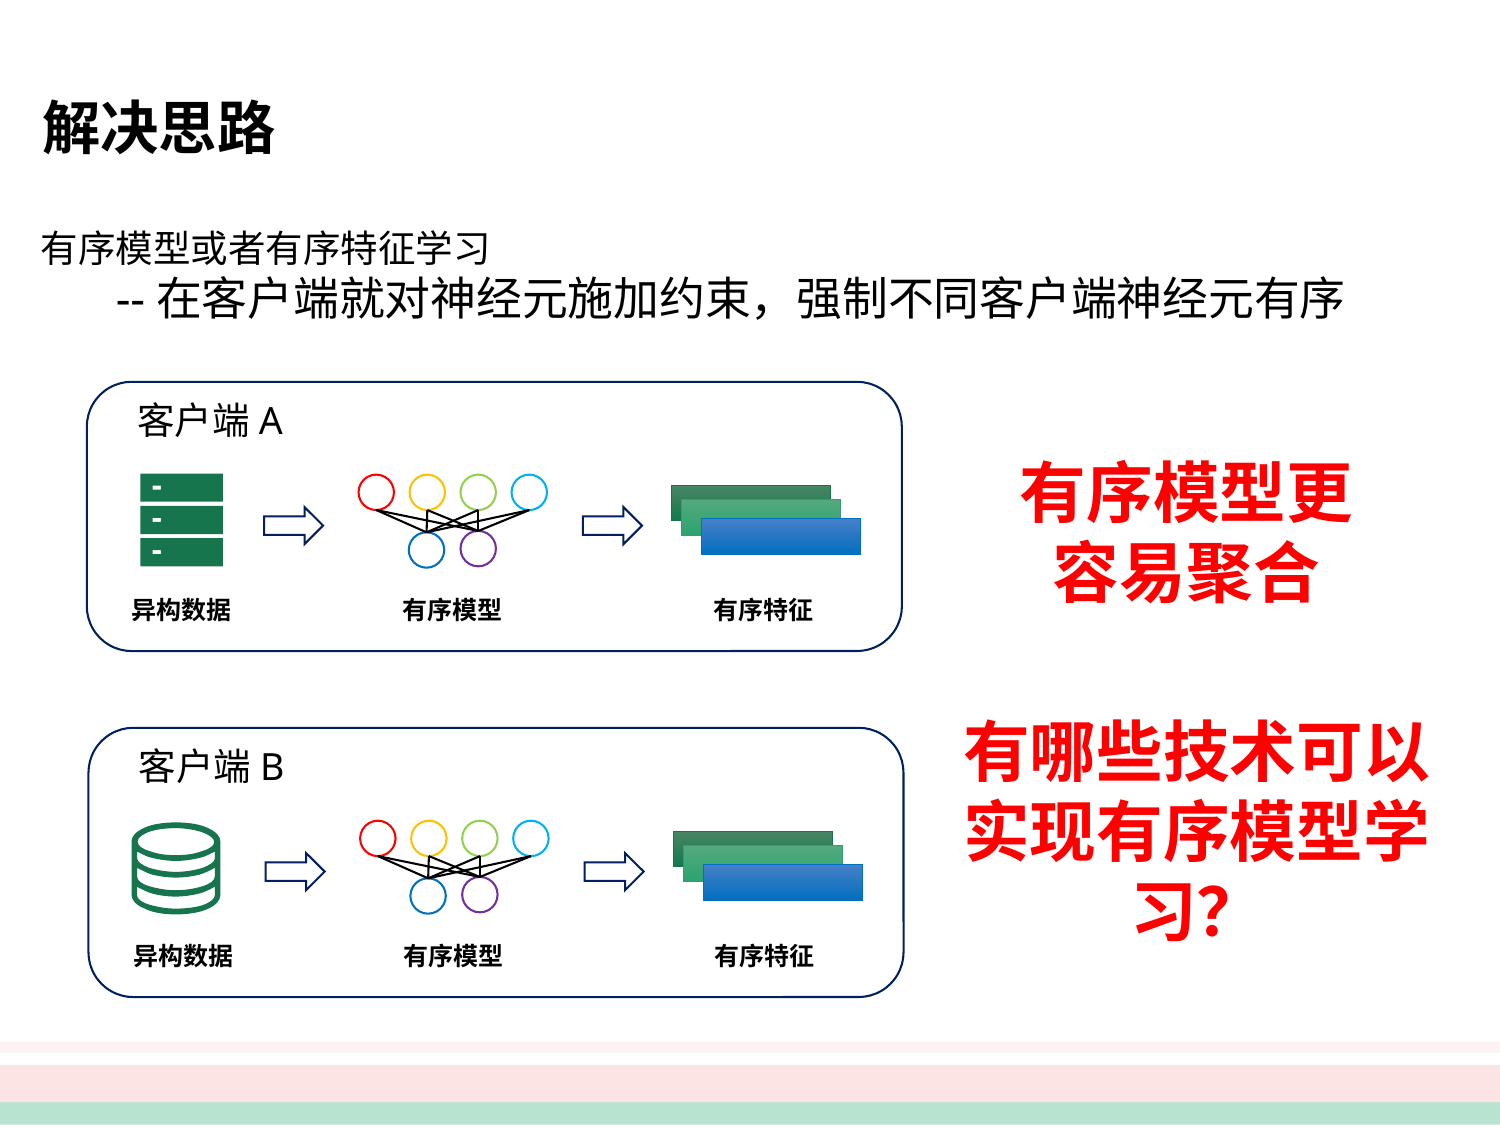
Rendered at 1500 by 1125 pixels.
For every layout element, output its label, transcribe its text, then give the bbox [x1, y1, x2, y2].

text_box 有序模型更容易聚合 [991, 443, 1382, 619]
picture [0, 0, 1500, 1125]
text_box 异构数据 [106, 933, 260, 979]
text_box 解决思路 [27, 14, 992, 169]
text_box [139, 505, 224, 535]
text_box [85, 380, 903, 653]
text_box 有哪些技术可以实现有序模型学习？ [946, 702, 1447, 958]
text_box [139, 472, 224, 503]
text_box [358, 474, 548, 568]
text_box [264, 850, 327, 893]
text_box [583, 850, 646, 893]
text_box 有序模型 [377, 932, 531, 978]
text_box 有序特征 [687, 932, 842, 978]
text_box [673, 831, 863, 901]
text_box [581, 504, 644, 547]
text_box 有序模型 [375, 586, 530, 632]
text_box 有序特征 [686, 586, 840, 632]
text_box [671, 485, 861, 555]
text_box [87, 726, 905, 999]
text_box 有序模型或者有序特征学习 --在客户端就对神经元施加约束，强制不同客户端神经元有序 [26, 217, 1415, 333]
text_box 异构数据 [104, 587, 259, 632]
text_box [130, 821, 222, 916]
text_box [139, 537, 224, 567]
text_box 客户端A [62, 389, 358, 450]
text_box 客户端B [63, 735, 360, 796]
text_box [263, 504, 325, 547]
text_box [360, 820, 549, 914]
